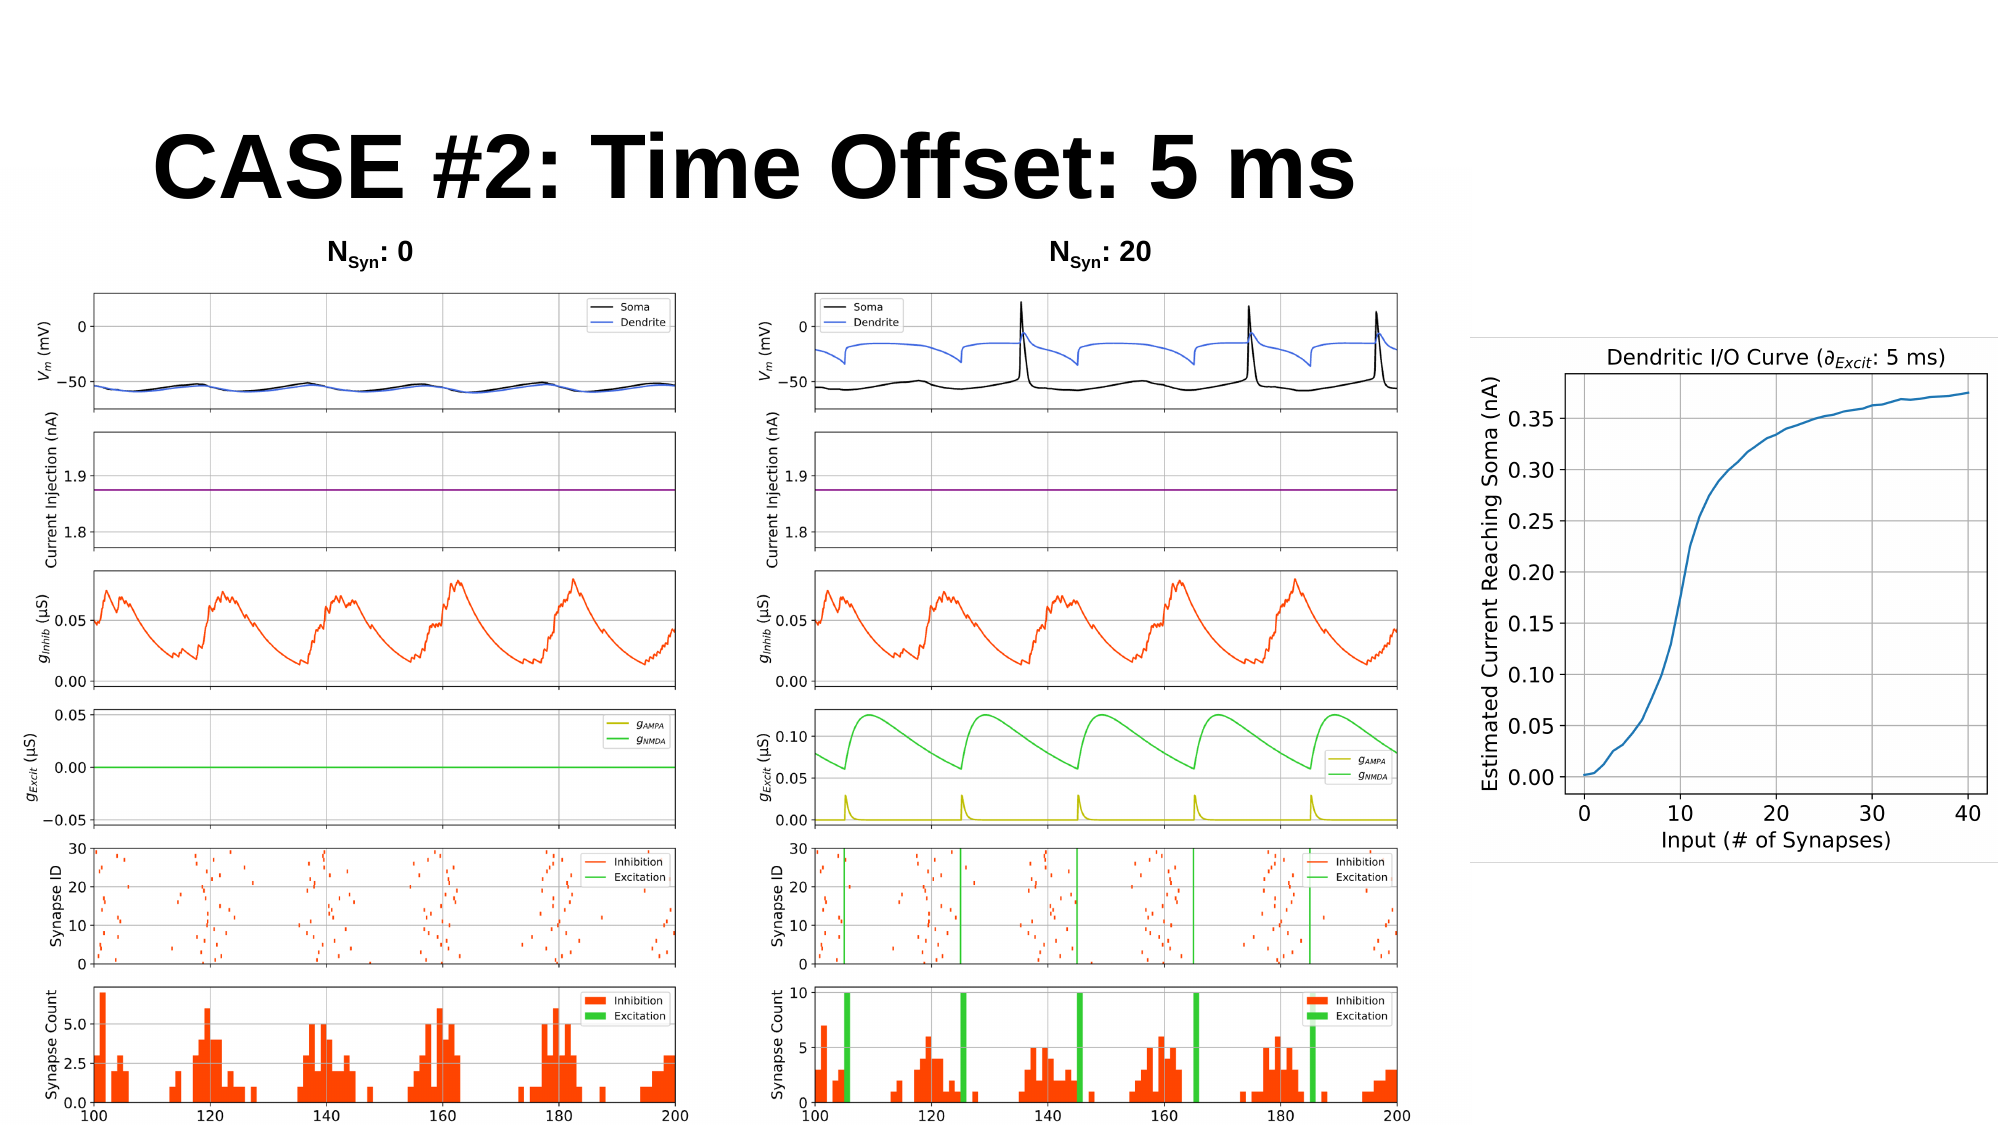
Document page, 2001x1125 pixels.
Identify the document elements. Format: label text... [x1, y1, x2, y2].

picture [0, 167, 1998, 1125]
title CASE #2: Time Offset: 5 ms [137, 59, 1609, 278]
